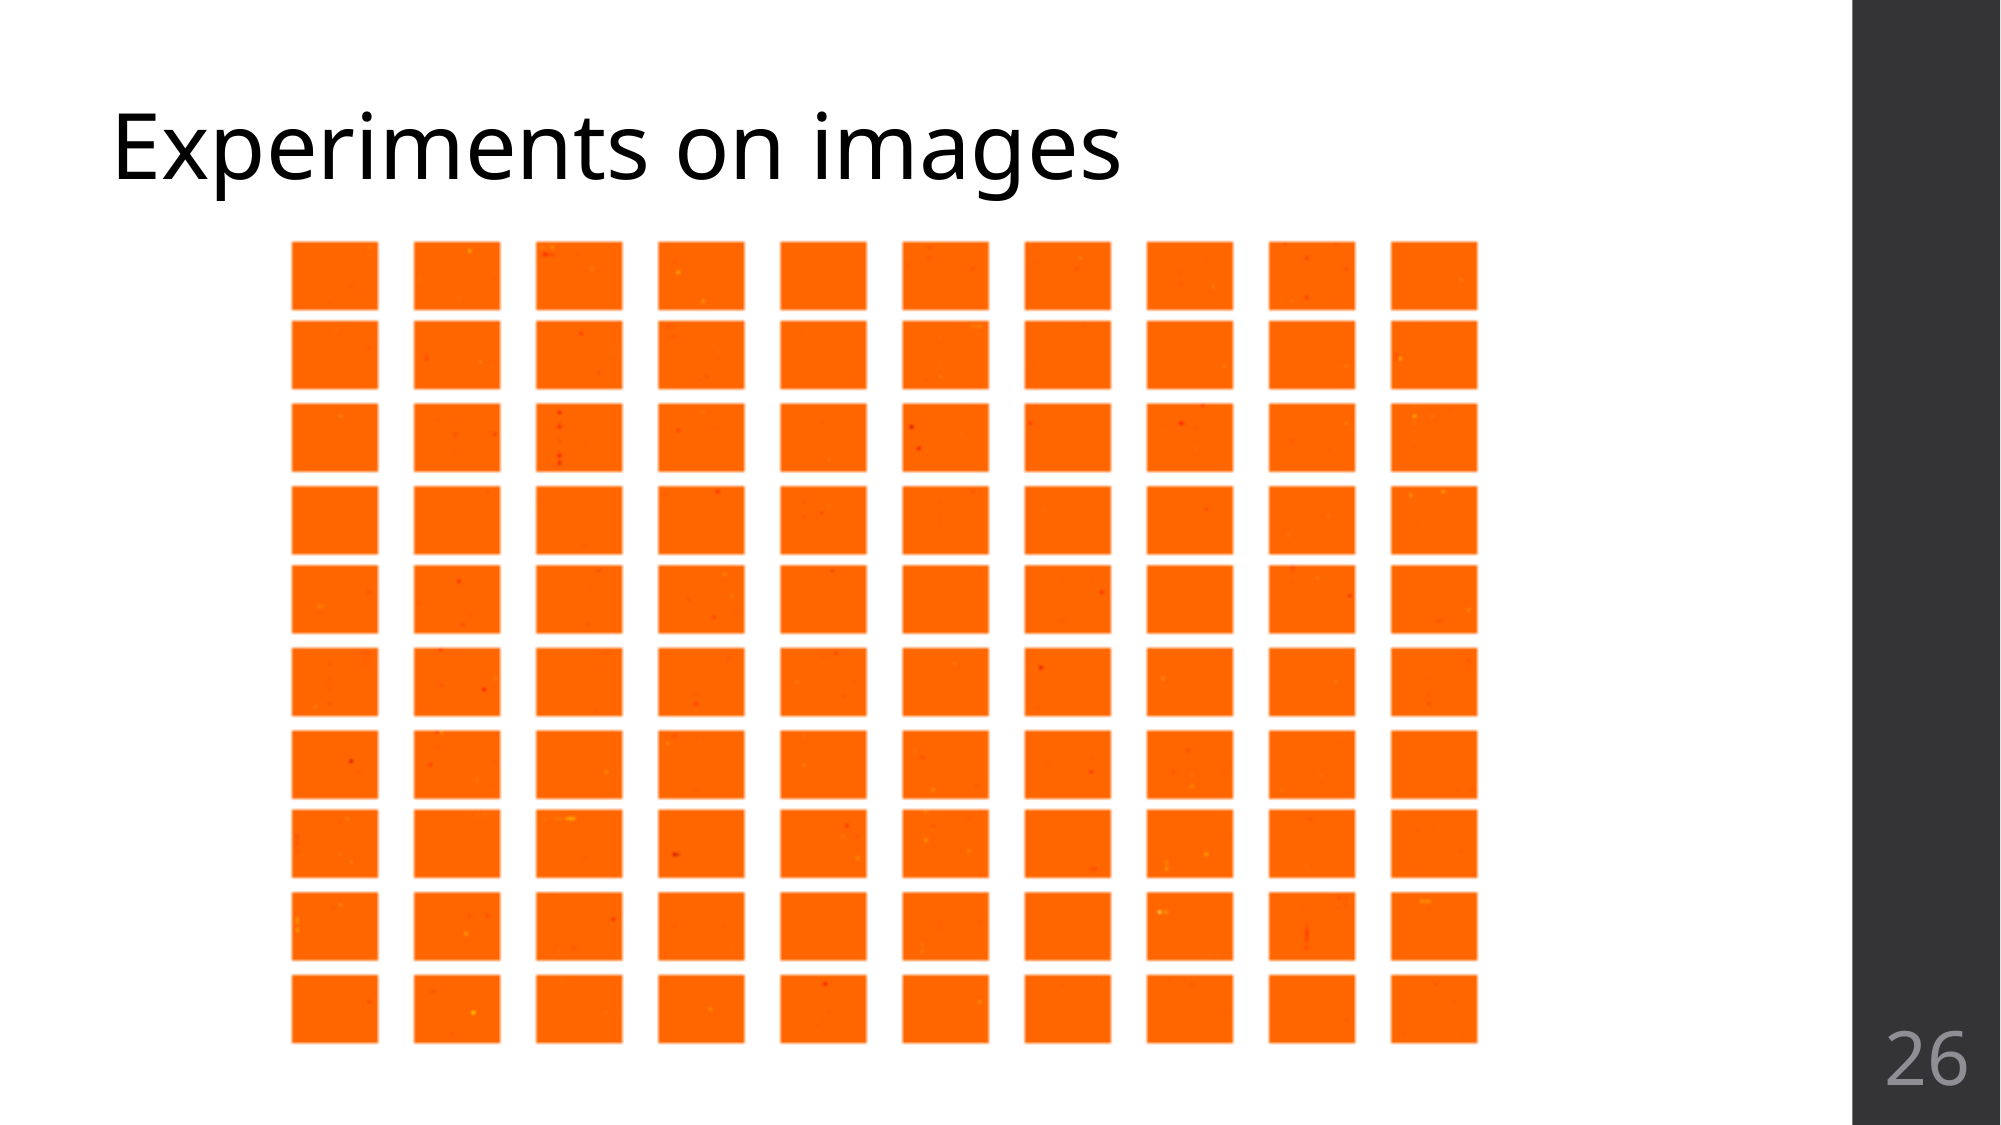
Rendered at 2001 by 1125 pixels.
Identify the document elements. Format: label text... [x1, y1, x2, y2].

picture [207, 200, 1530, 1120]
slide_number 26 [1852, 1012, 2000, 1110]
text_box Experiments on images [95, 41, 1853, 259]
